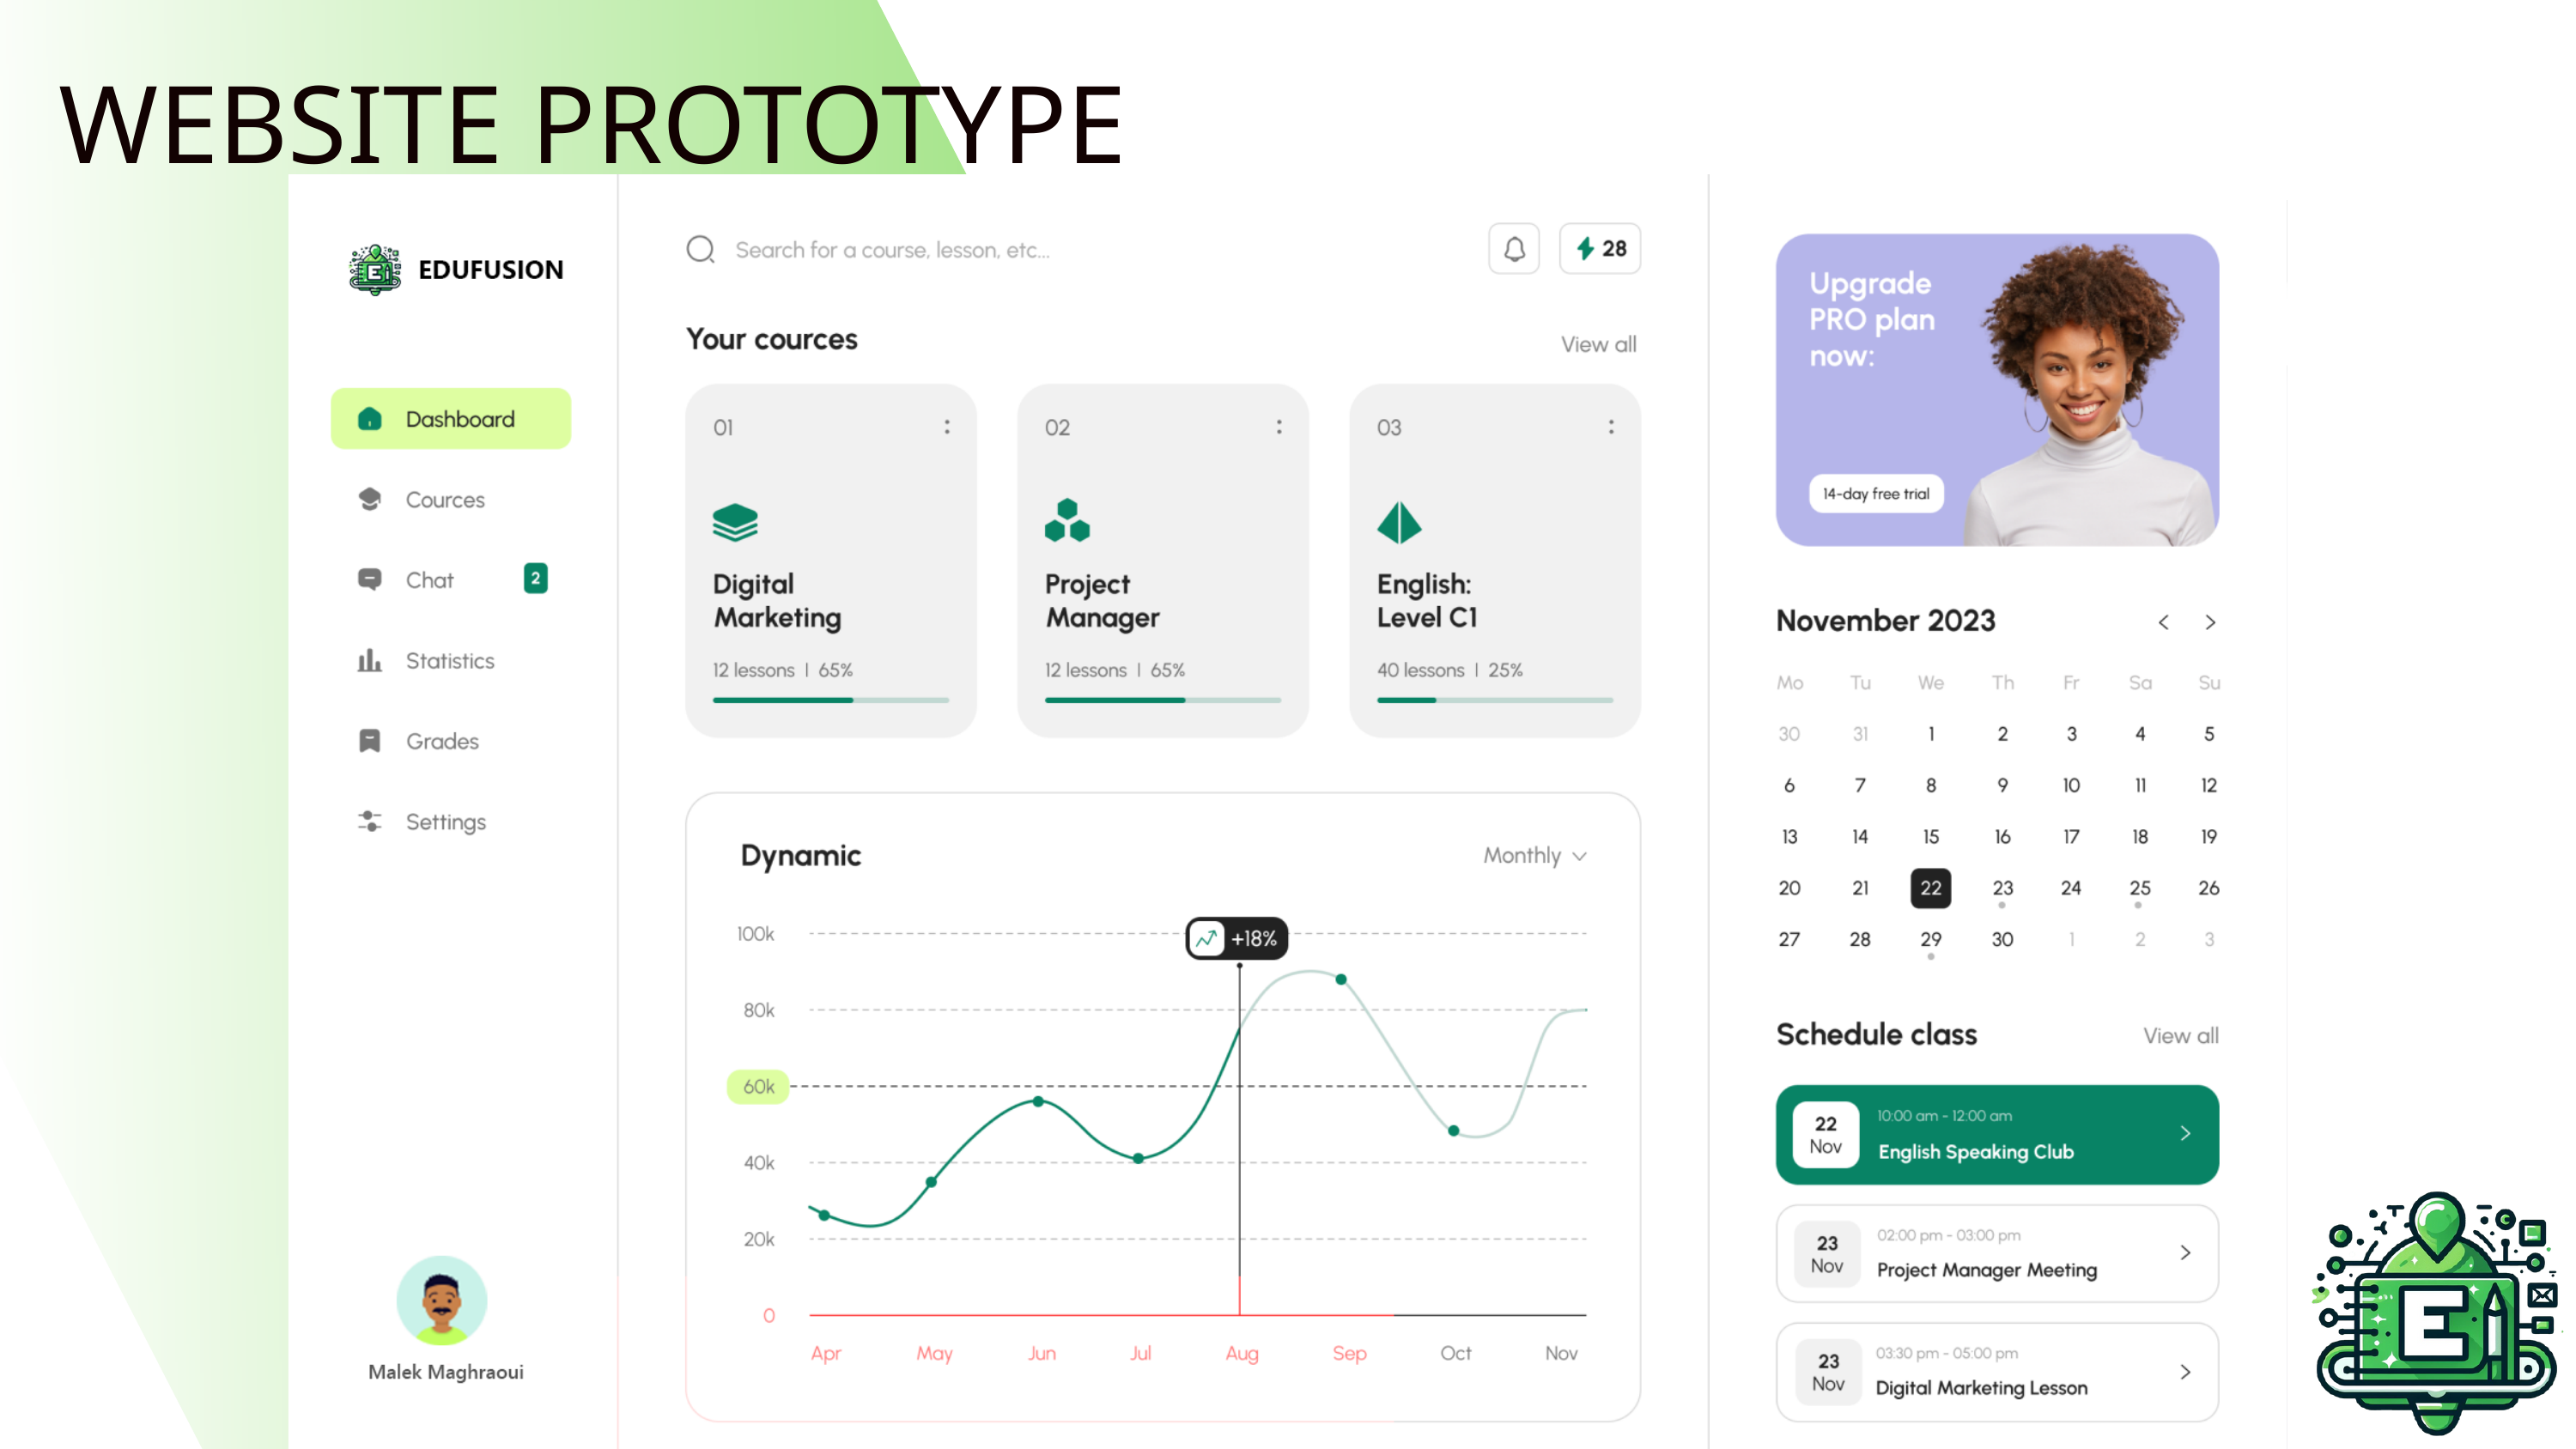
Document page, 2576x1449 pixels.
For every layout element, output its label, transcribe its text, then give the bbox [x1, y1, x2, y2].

text_box [0, 0, 895, 1449]
text_box [288, 174, 2287, 1449]
text_box [2287, 1166, 2576, 1449]
text_box WEBSITE PROTOTYPE [58, 34, 2078, 185]
